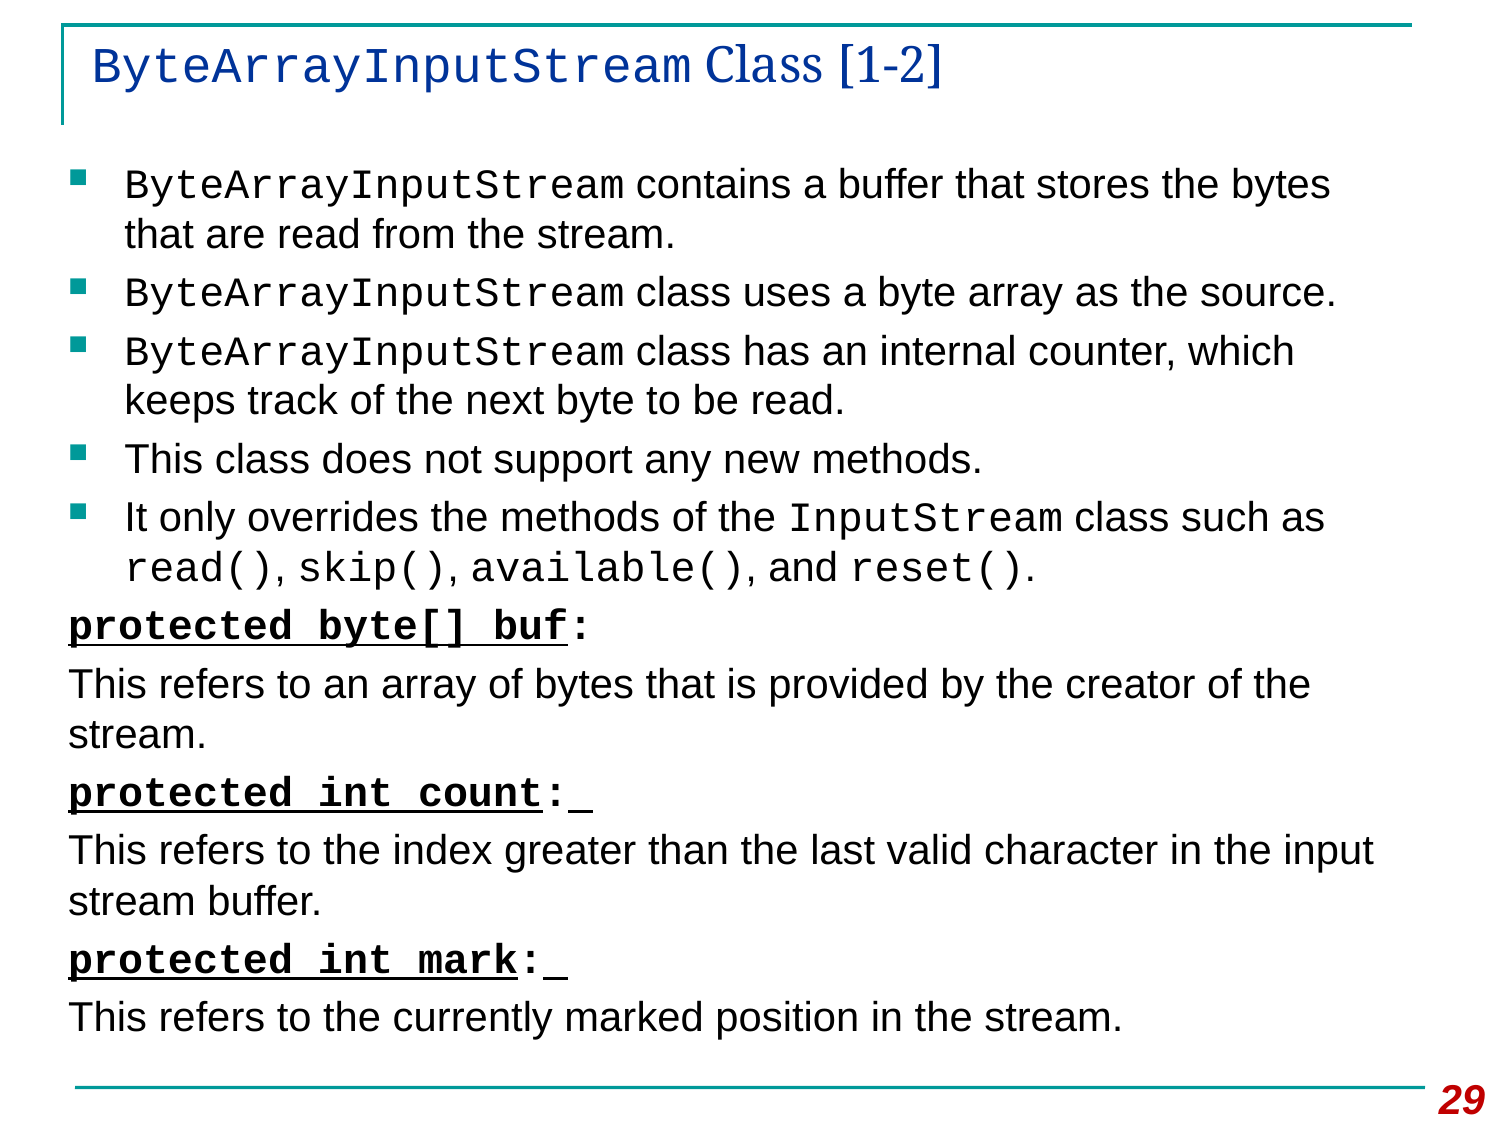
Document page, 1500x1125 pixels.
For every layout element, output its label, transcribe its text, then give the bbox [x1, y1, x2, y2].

title ByteArrayInputStream Class [1-2] [76, 24, 1288, 93]
slide_number 29 [1400, 1065, 1500, 1125]
list ByteArrayInputStream contains a buffer that stores the bytes that are read from the stream. ByteArrayInputStream class uses a byte array as the source. ByteArrayInputStream class has an internal counter, which keeps track of the next byte to be read. This class does not support any new methods. It only overrides the methods of the InputStream class such as read(), skip(), available(), and reset(). protected byte[] buf: This refers to an array of bytes that is provided by the creator of the stream. protected int count: This refers to the index greater than the last valid character in the input stream buffer. protected int mark: This refers to the currently marked position in the stream. [52, 148, 1427, 1070]
